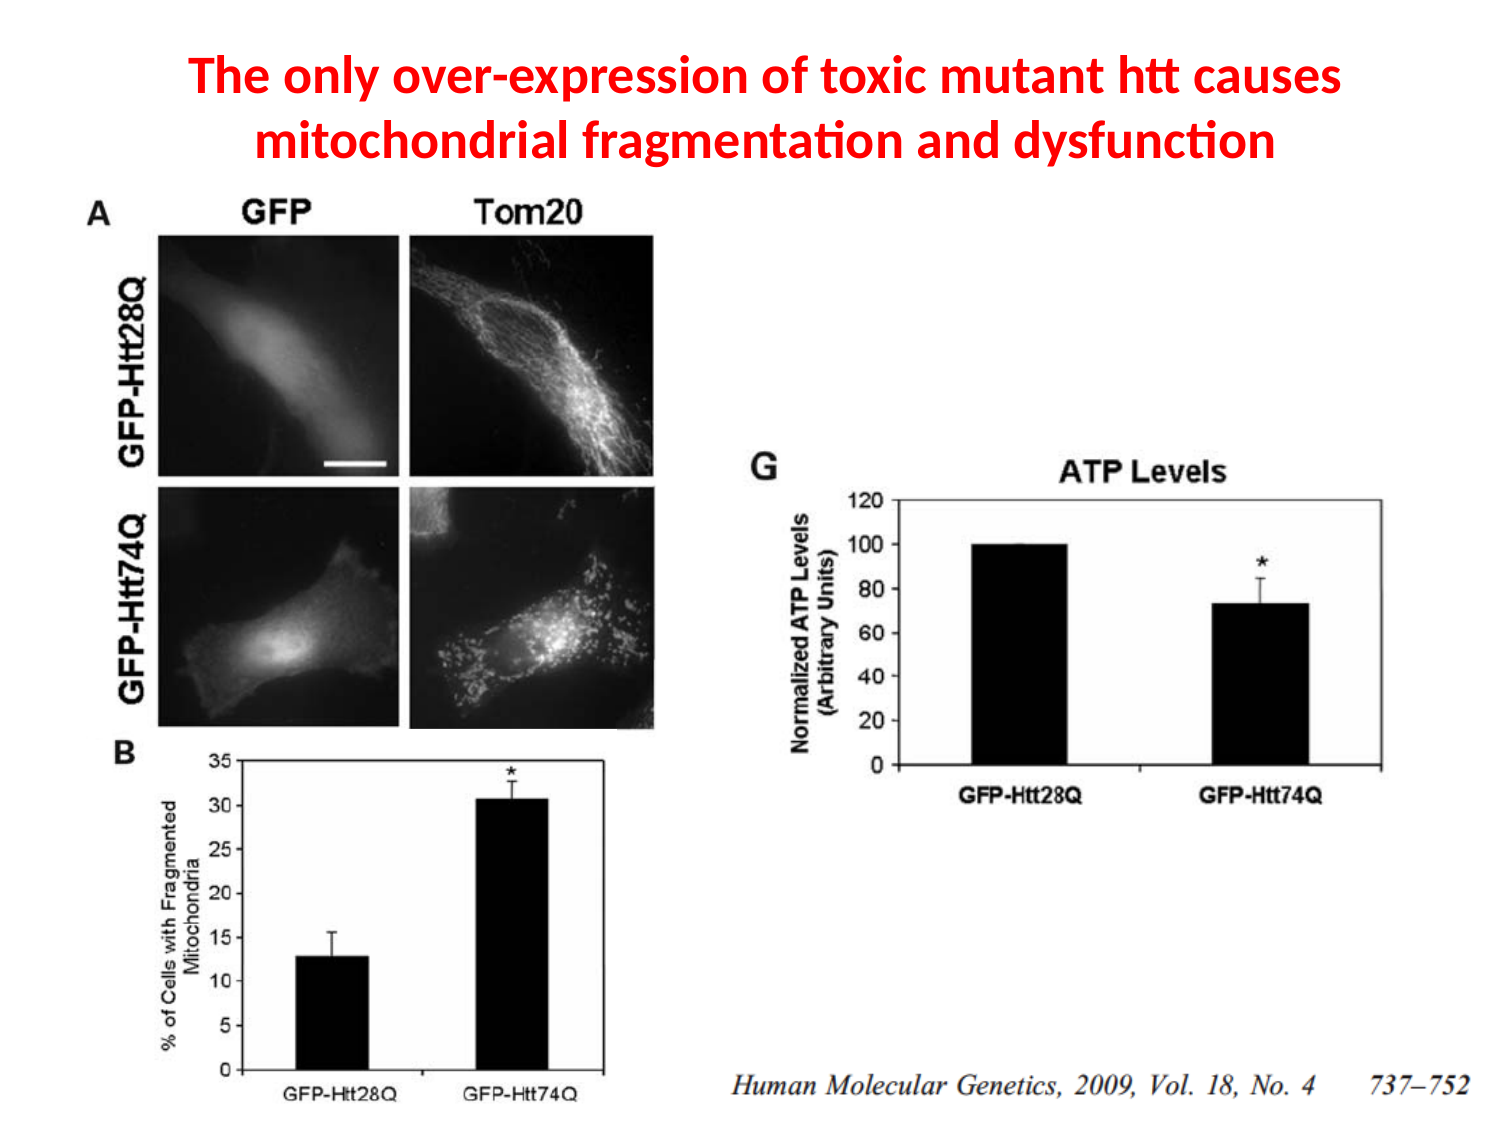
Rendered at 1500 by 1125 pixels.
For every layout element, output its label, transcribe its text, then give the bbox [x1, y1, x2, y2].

picture [729, 442, 1400, 813]
picture [65, 179, 677, 1106]
picture [729, 1051, 1482, 1102]
text_box The only over-expression of toxic mutant htt causes mitochondrial fragmentation and dysfunction [124, 32, 1408, 177]
